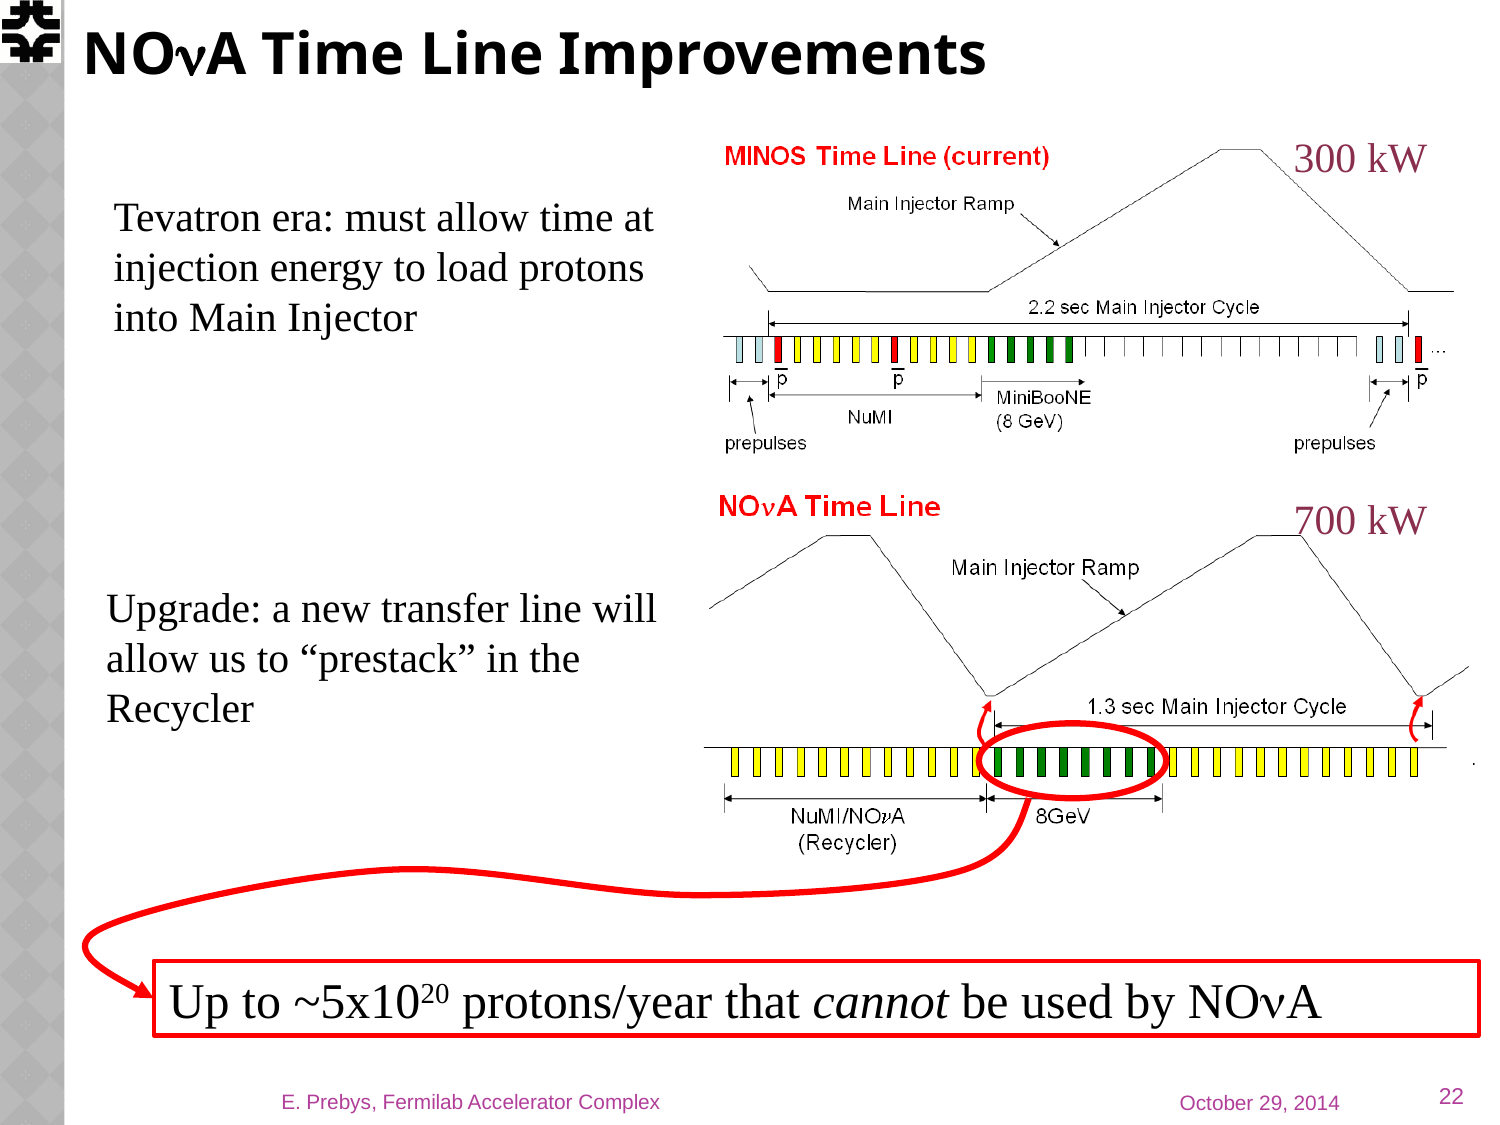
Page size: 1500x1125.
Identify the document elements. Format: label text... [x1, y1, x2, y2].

picture [703, 122, 1480, 459]
slide_number 22 [1367, 1071, 1465, 1110]
footer E. Prebys, Fermilab Accelerator Complex [75, 1075, 675, 1114]
text_box Tevatron era: must allow time at injection energy to load protons into Main Injector [98, 182, 687, 348]
text_box Upgrade: a new transfer line will allow us to “prestack” in the Recycler [91, 573, 679, 739]
title NOnA Time Line Improvements [75, 0, 1251, 87]
picture [0, 0, 61, 63]
picture [703, 485, 1479, 860]
text_box Up to ~5x1020 protons/year that cannot be used by NOnA [153, 960, 1479, 1036]
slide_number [863, 1077, 1355, 1115]
text_box [85, 869, 967, 999]
